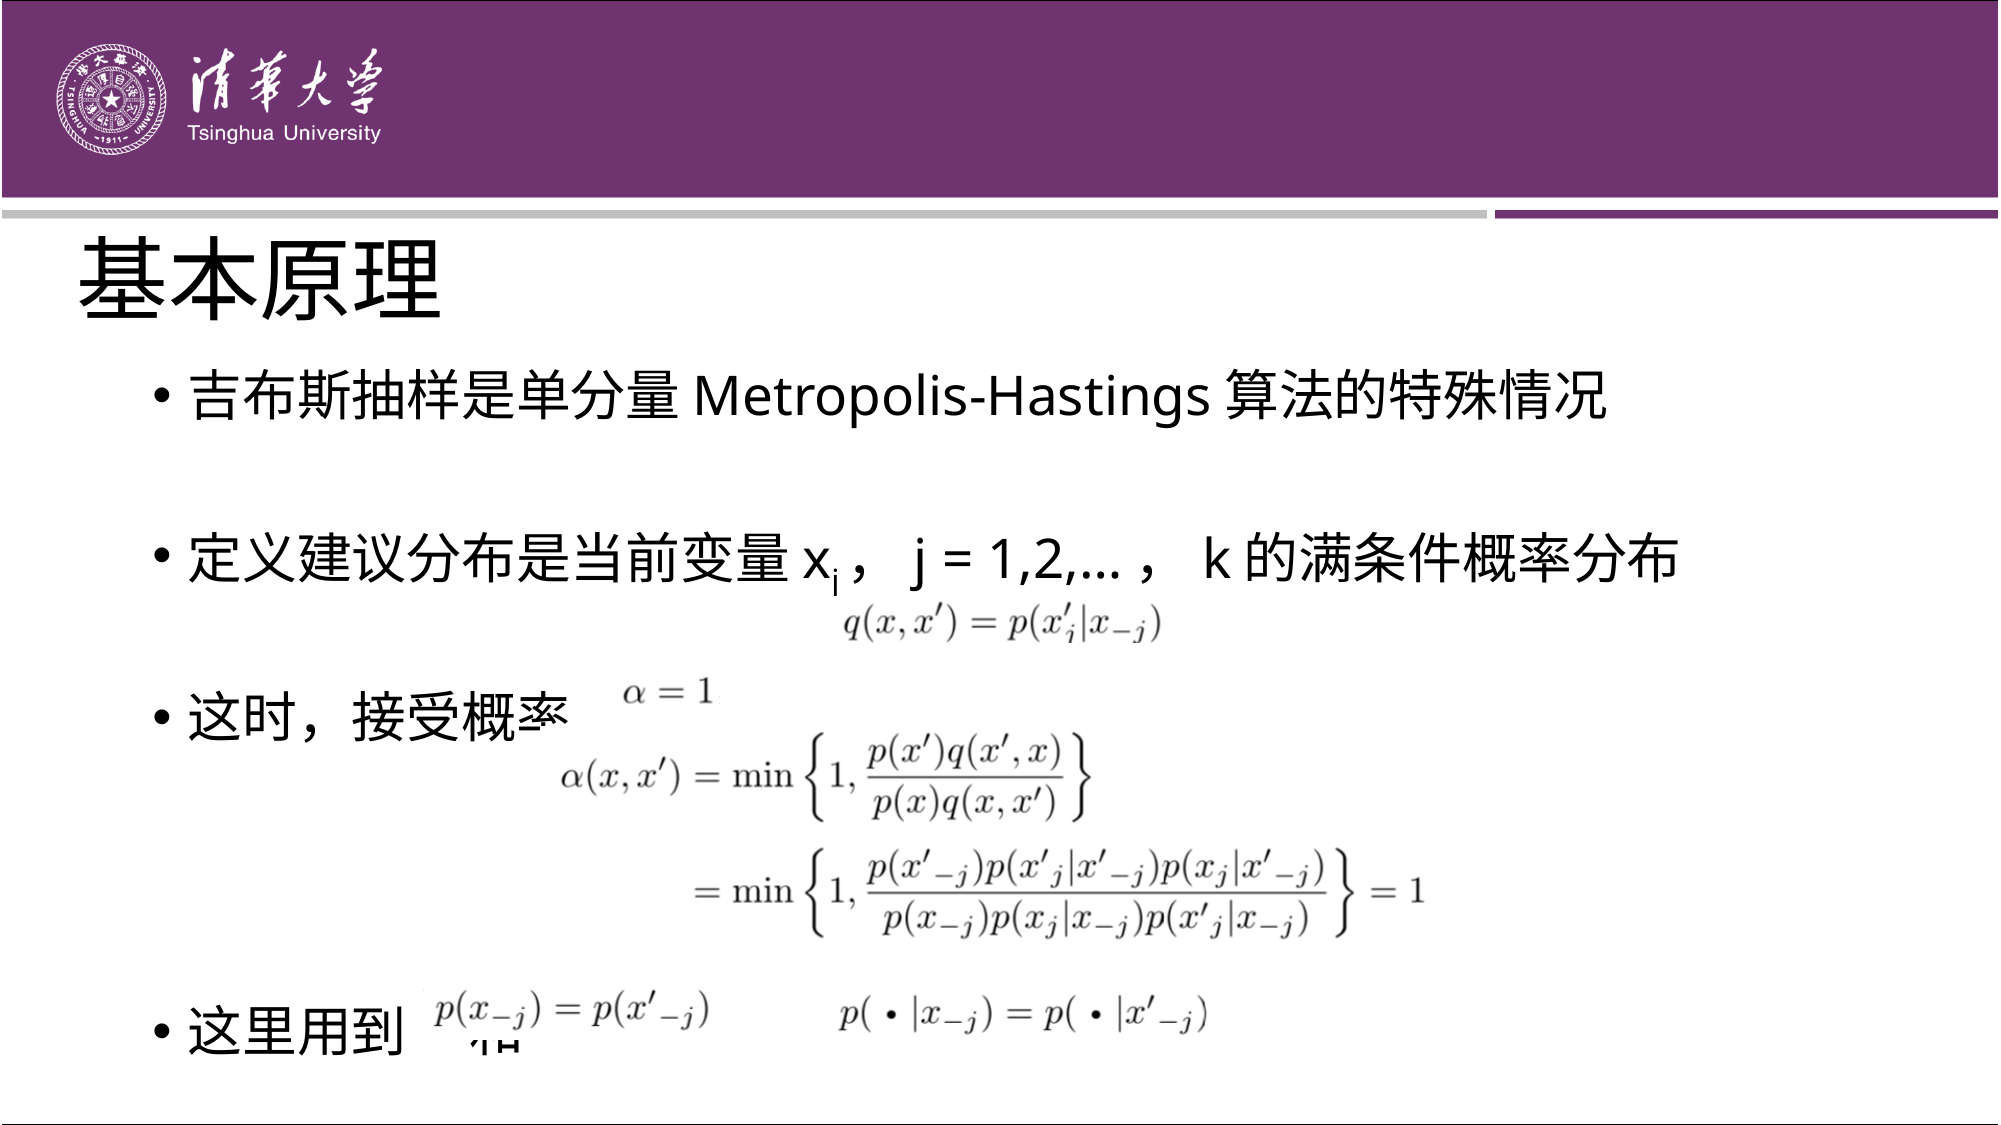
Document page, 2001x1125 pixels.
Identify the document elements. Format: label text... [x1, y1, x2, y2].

picture [2, 0, 1998, 1125]
list 吉布斯抽样是单分量Metropolis-Hastings算法的特殊情况 定义建议分布是当前变量xj，j = 1,2,…，k的满条件概率分布 这时，接受概率 这里用到 和 [137, 360, 1863, 1075]
title 基本原理 [61, 175, 1787, 393]
